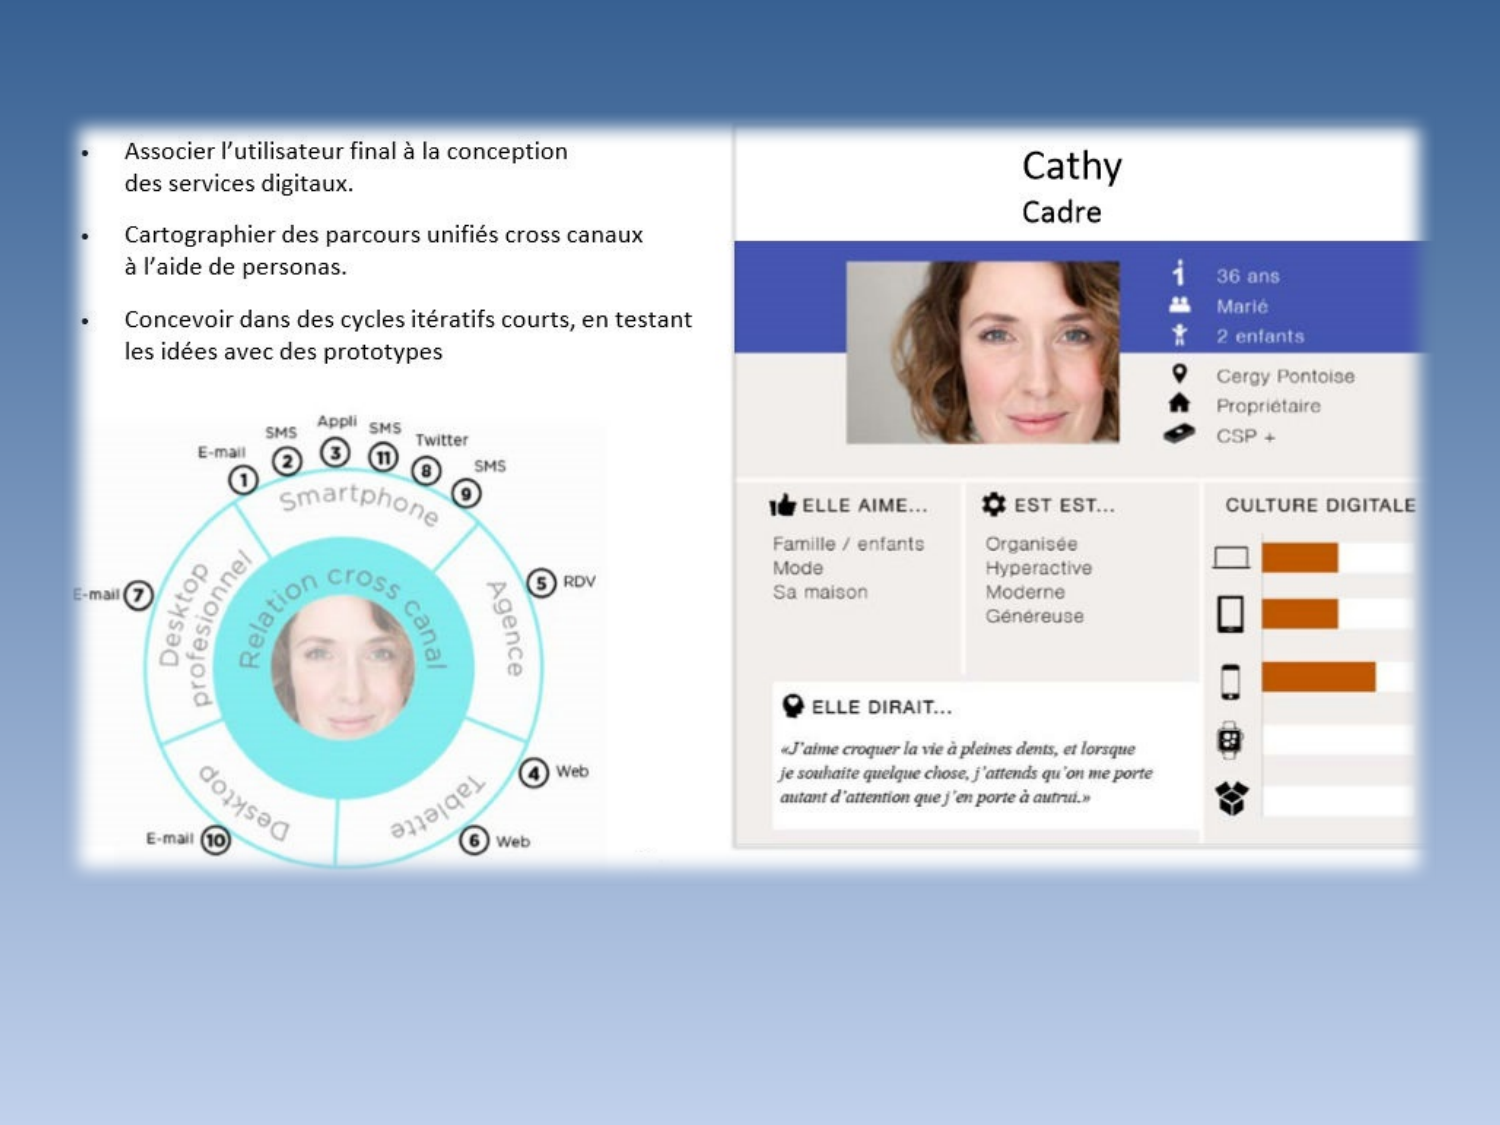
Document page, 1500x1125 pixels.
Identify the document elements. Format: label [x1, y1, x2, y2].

picture [62, 111, 1438, 886]
